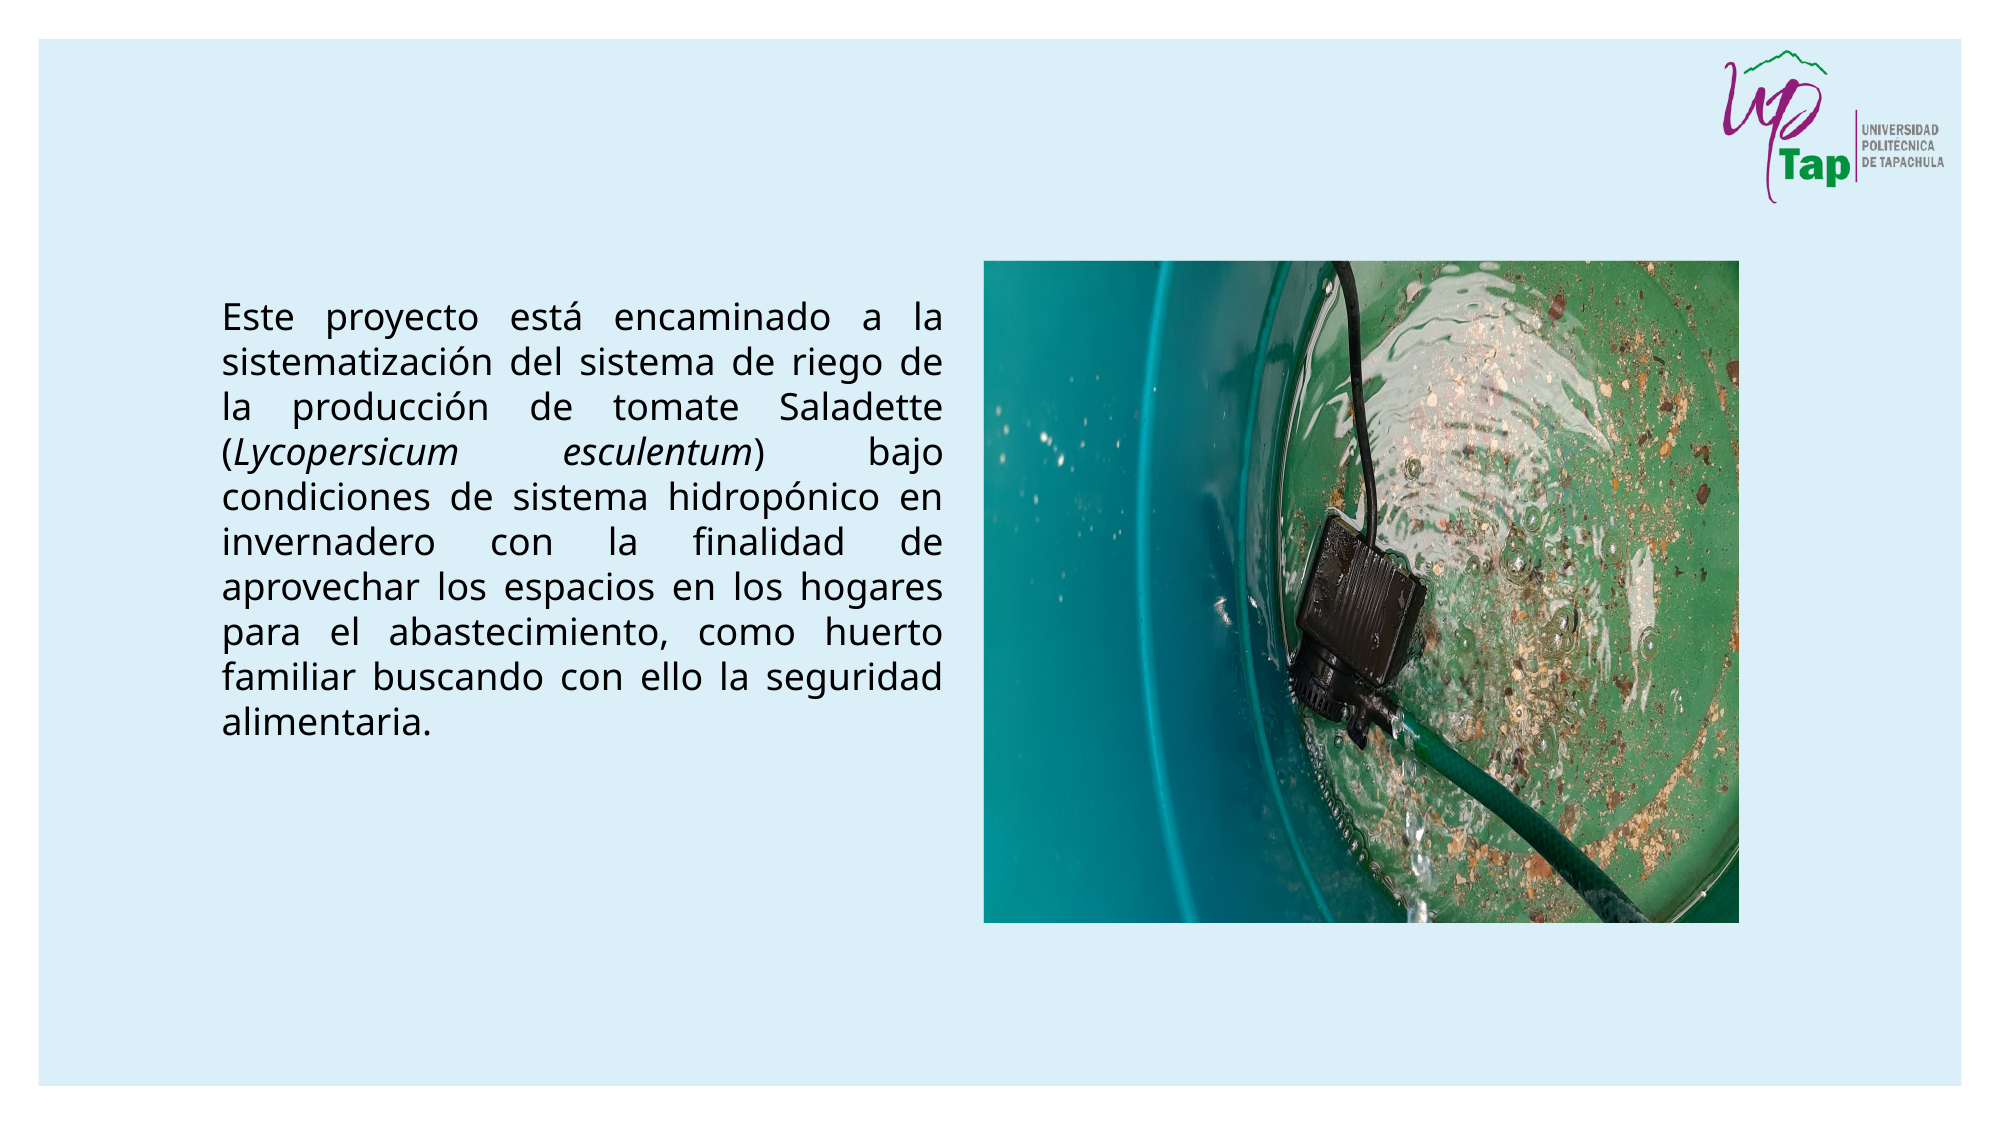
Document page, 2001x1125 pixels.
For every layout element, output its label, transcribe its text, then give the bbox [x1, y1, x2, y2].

text_box Este proyecto está encaminado a la sistematización del sistema de riego de la producción de tomate Saladette (Lycopersicum esculentum) bajo condiciones de sistema hidropónico en invernadero con la finalidad de aprovechar los espacios en los hogares para el abastecimiento, como huerto familiar buscando con ello la seguridad alimentaria. [206, 285, 960, 751]
picture [1711, 37, 1956, 225]
picture [983, 260, 1739, 923]
